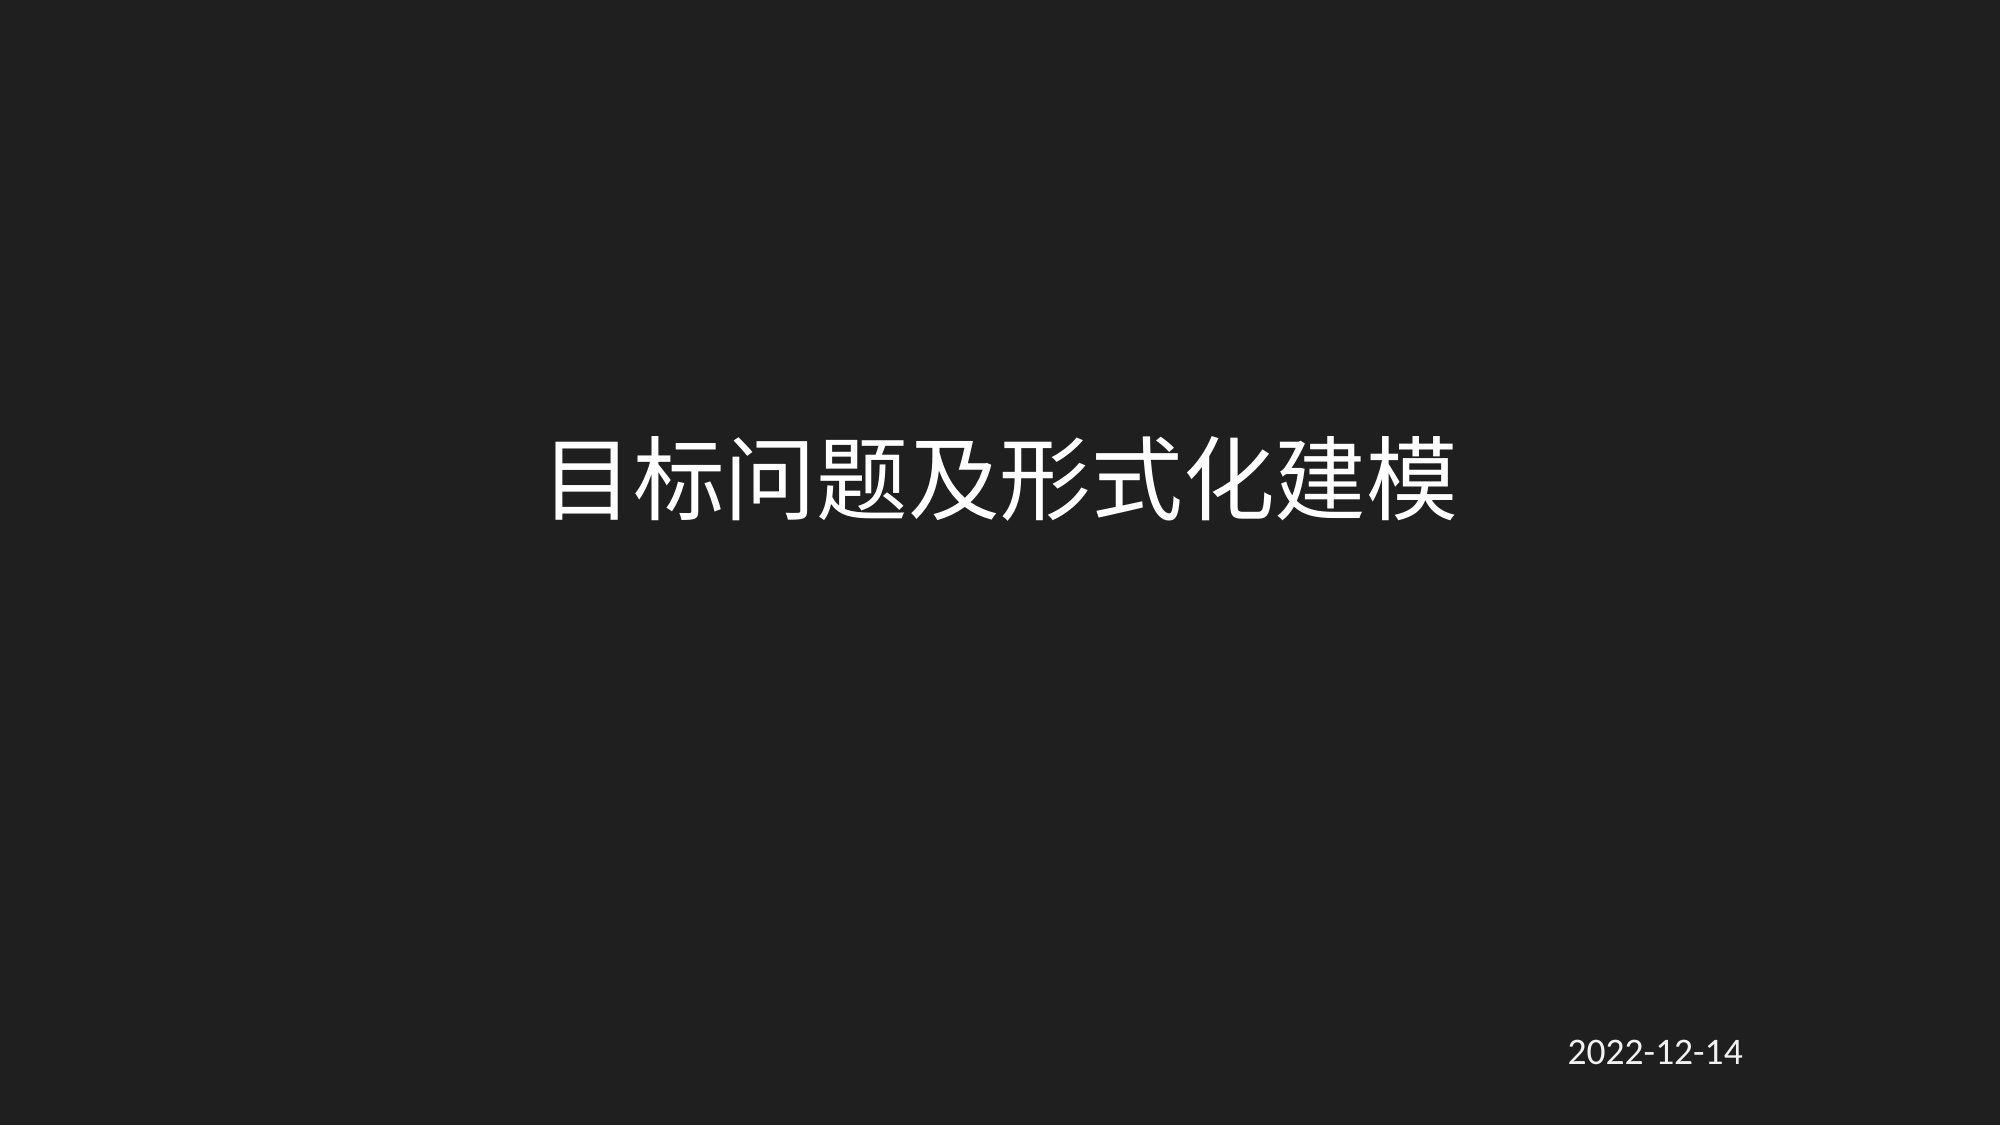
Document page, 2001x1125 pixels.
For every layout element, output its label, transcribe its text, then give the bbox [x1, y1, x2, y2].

text_box 2022-12-14 [1341, 1005, 1969, 1080]
text_box 目标问题及形式化建模 [195, 414, 1805, 540]
